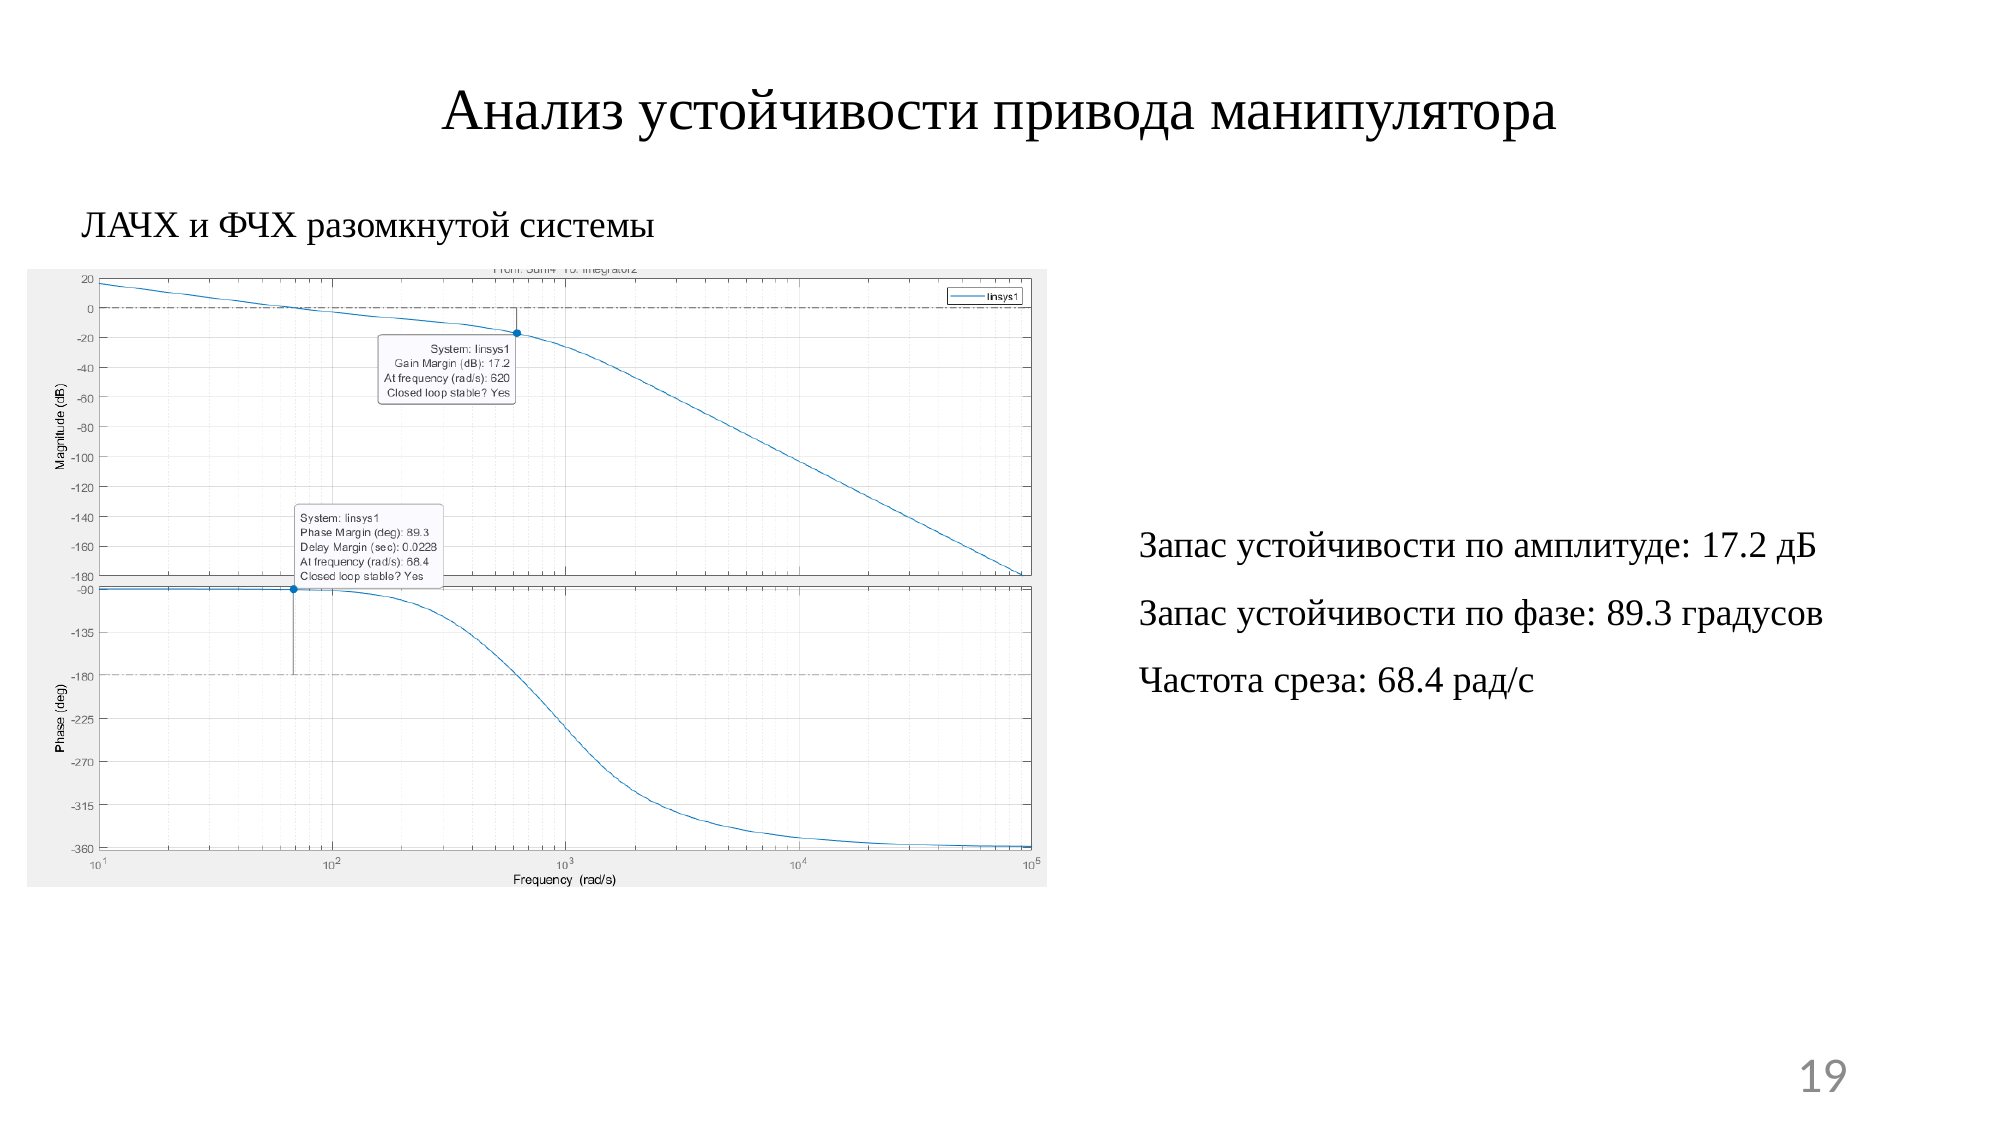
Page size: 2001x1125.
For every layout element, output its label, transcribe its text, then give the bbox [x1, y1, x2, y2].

picture [27, 269, 1047, 887]
text_box Запас устойчивости по амплитуде: 17.2 дБ Запас устойчивости по фазе: 89.3 градусов Частота среза: 68.4 рад/с [1124, 490, 1839, 708]
text_box ЛАЧХ и ФЧХ разомкнутой системы [66, 192, 671, 253]
slide_number 19 [1412, 1042, 1863, 1103]
title Анализ устойчивости привода манипулятора [137, 59, 1863, 162]
